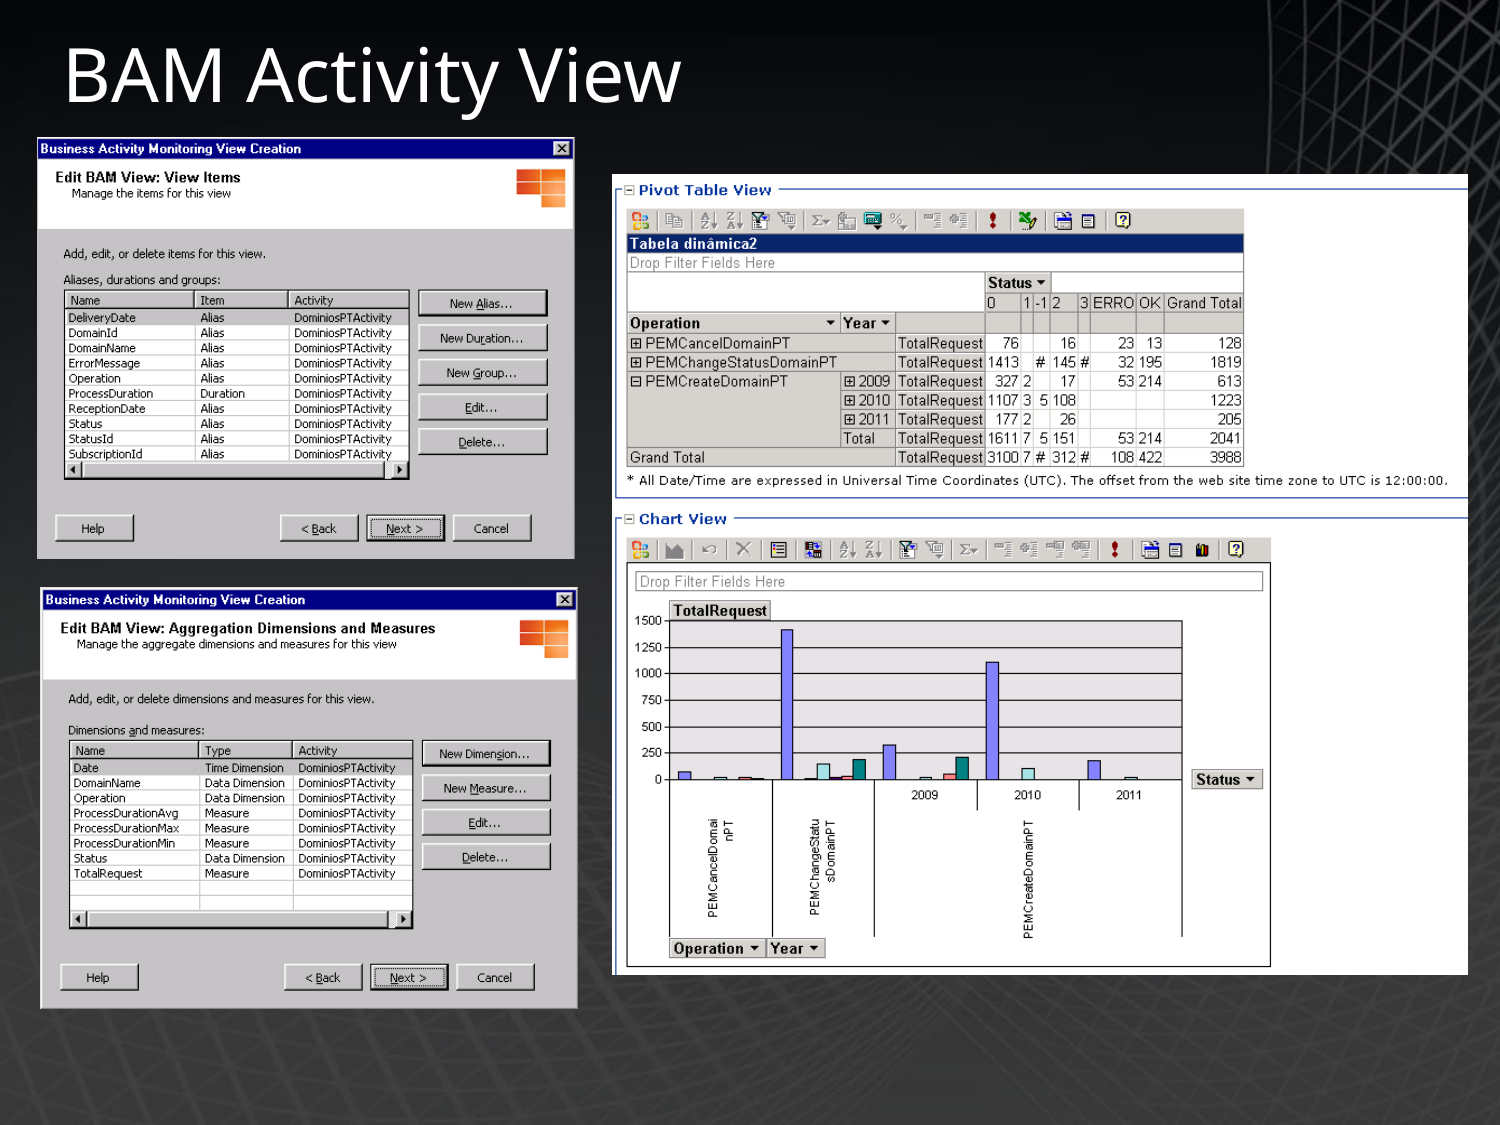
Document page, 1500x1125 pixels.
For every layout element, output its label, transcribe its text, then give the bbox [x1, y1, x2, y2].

title BAM Activity View [62, 37, 1438, 120]
picture [0, 0, 1500, 1125]
